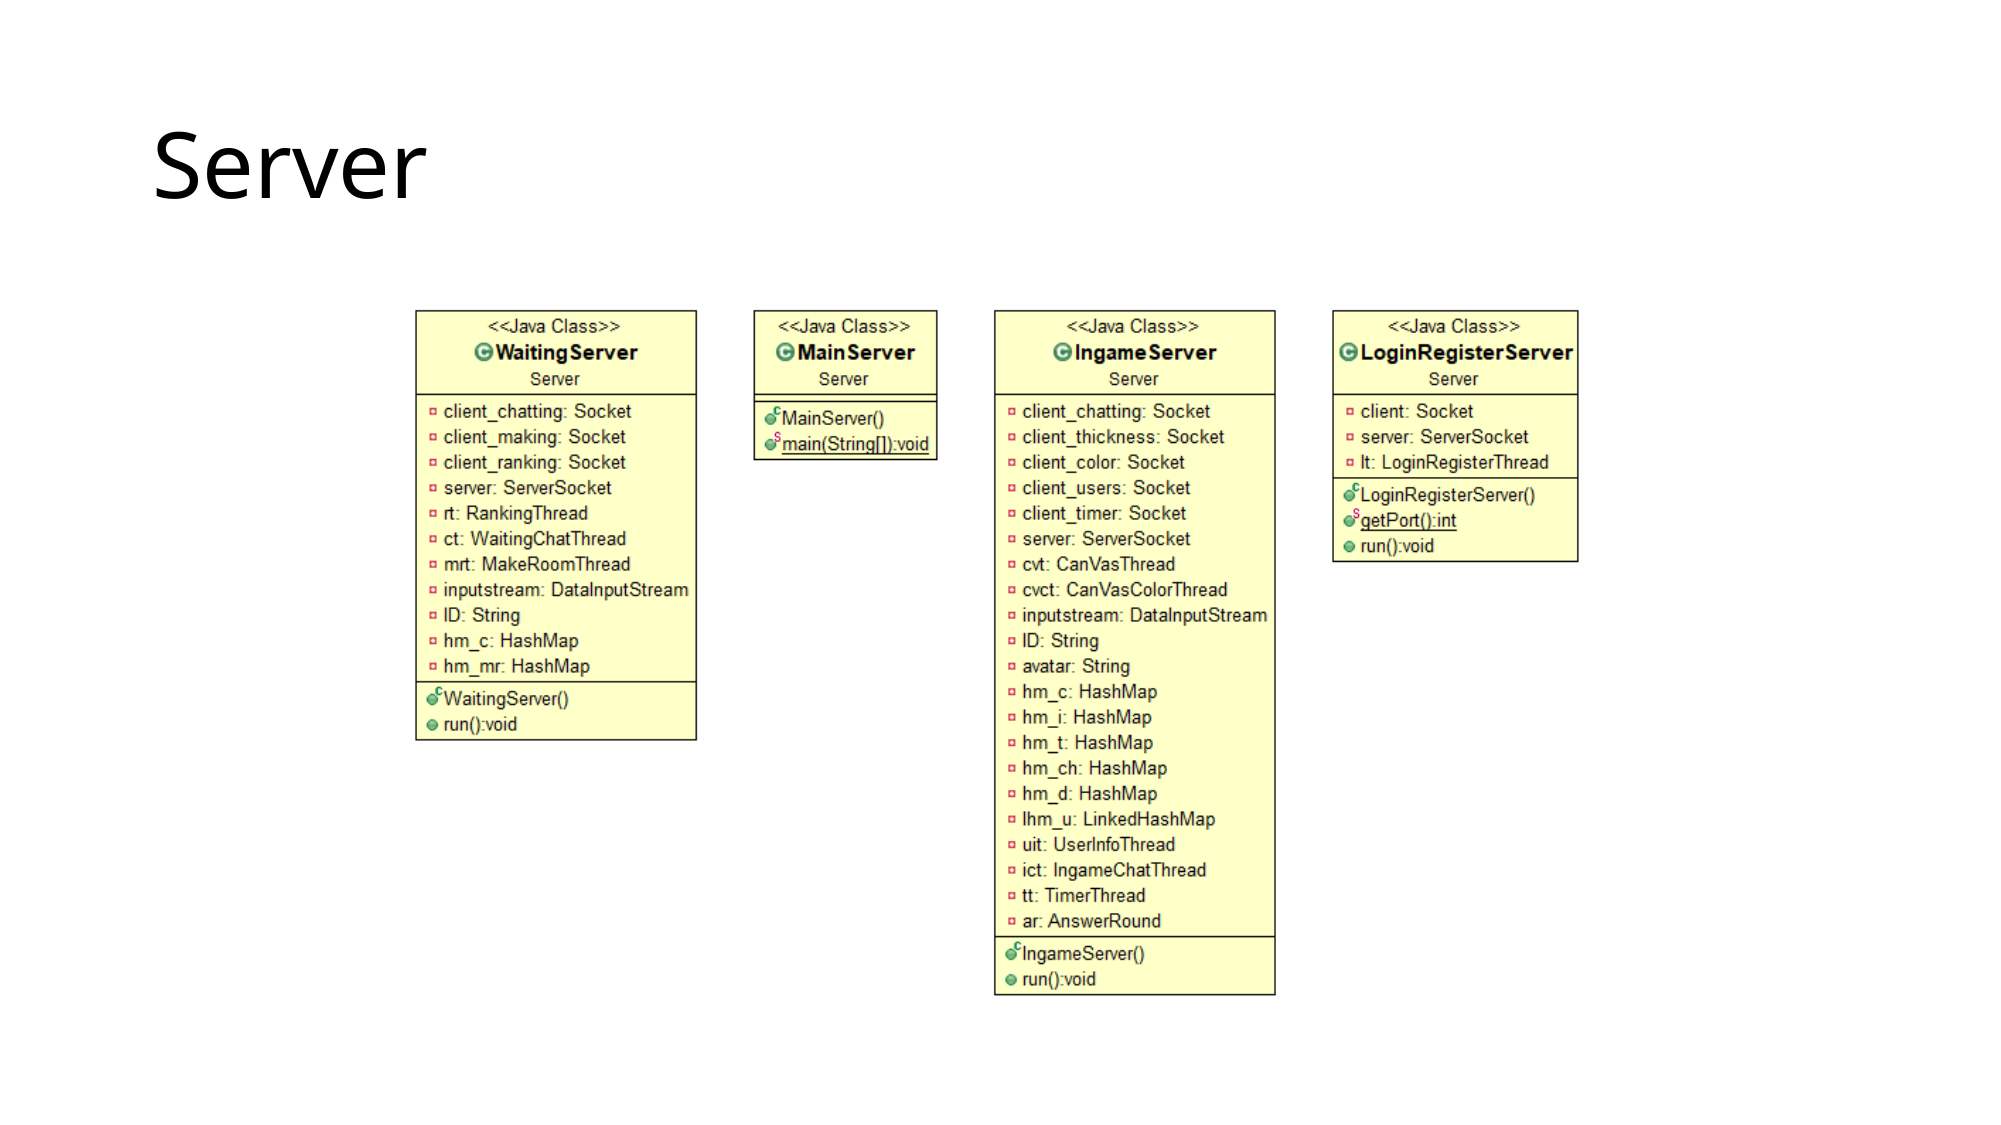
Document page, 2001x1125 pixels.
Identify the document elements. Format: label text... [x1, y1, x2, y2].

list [400, 299, 1600, 1014]
title Server [137, 59, 1863, 278]
